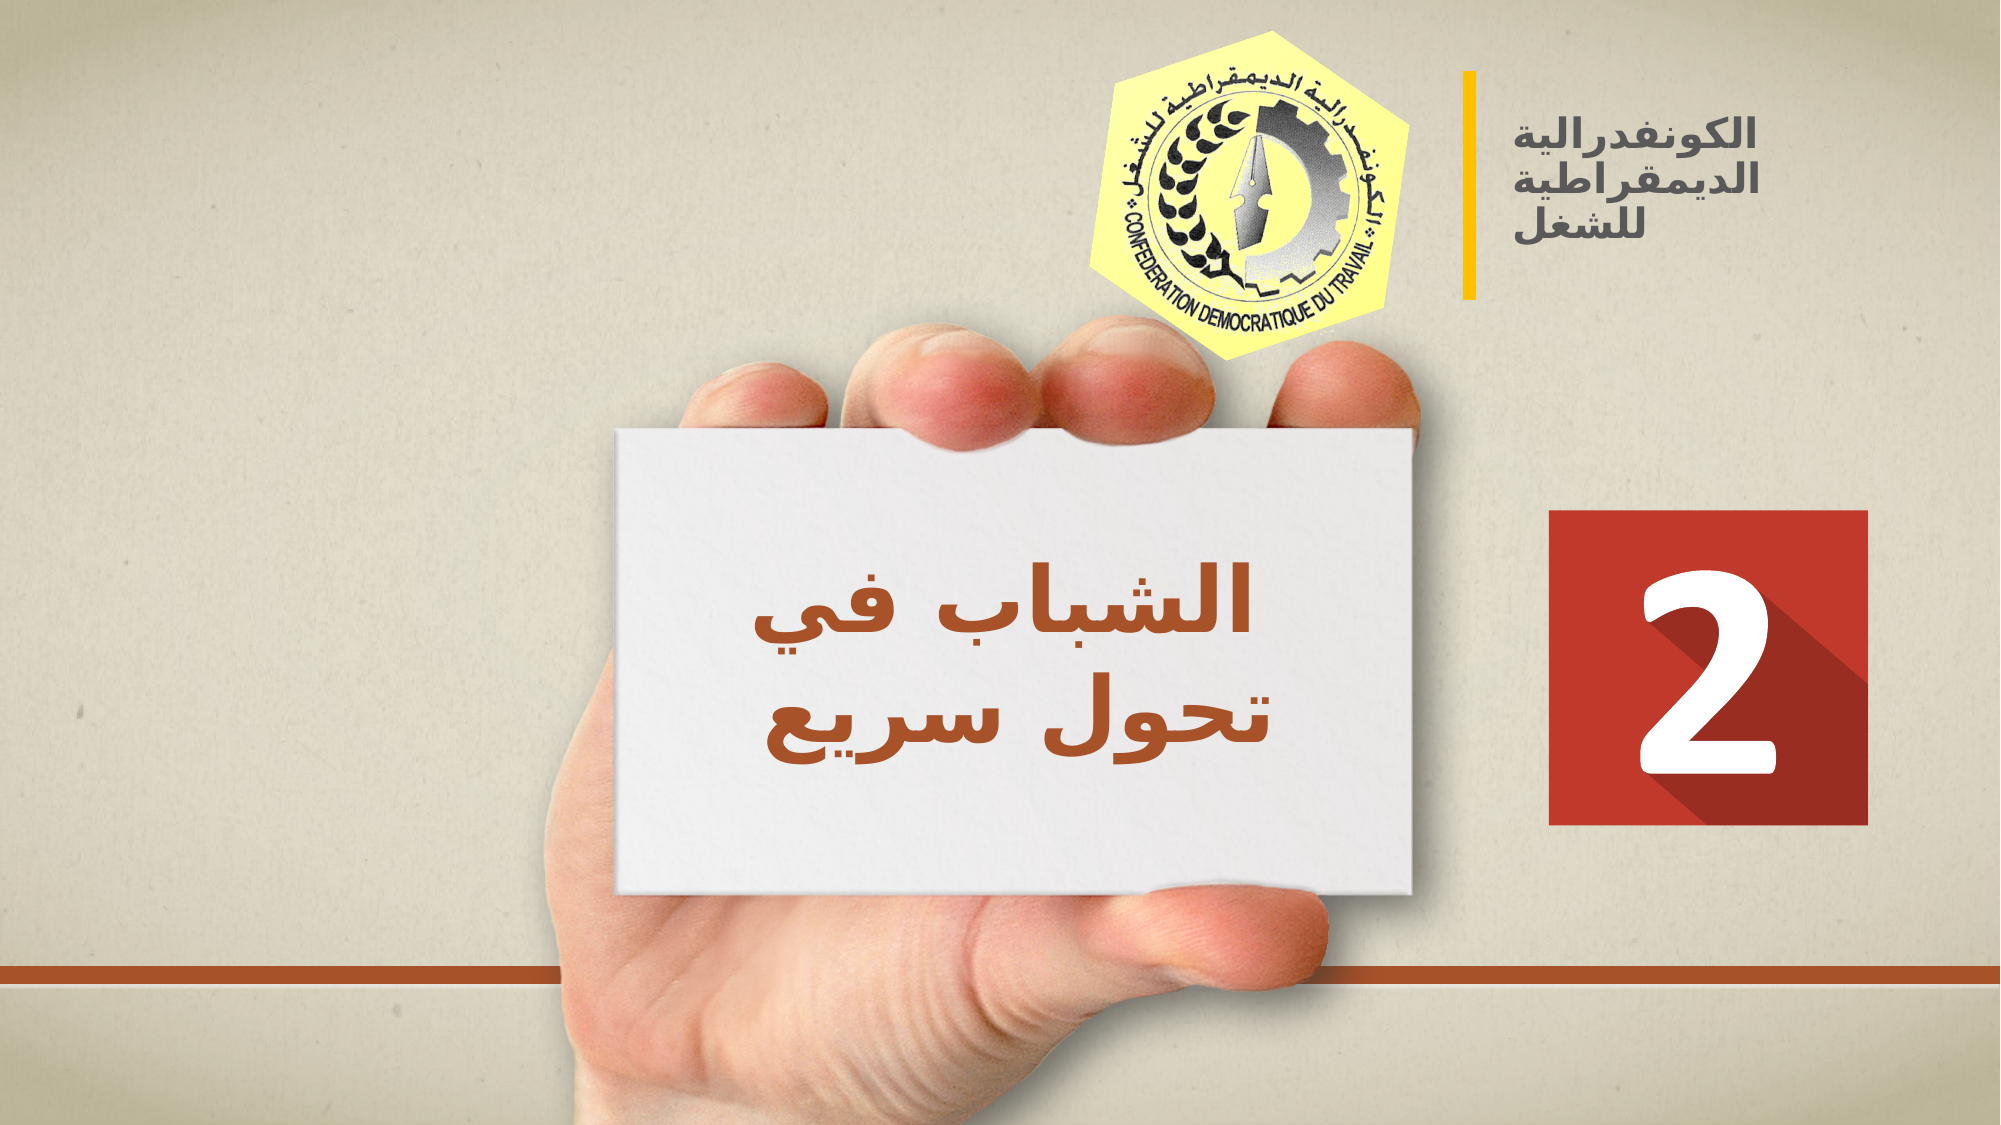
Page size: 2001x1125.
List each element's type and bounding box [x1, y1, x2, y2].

text_box [1548, 510, 1869, 826]
picture [0, 0, 2001, 1125]
text_box [1100, 29, 1791, 362]
